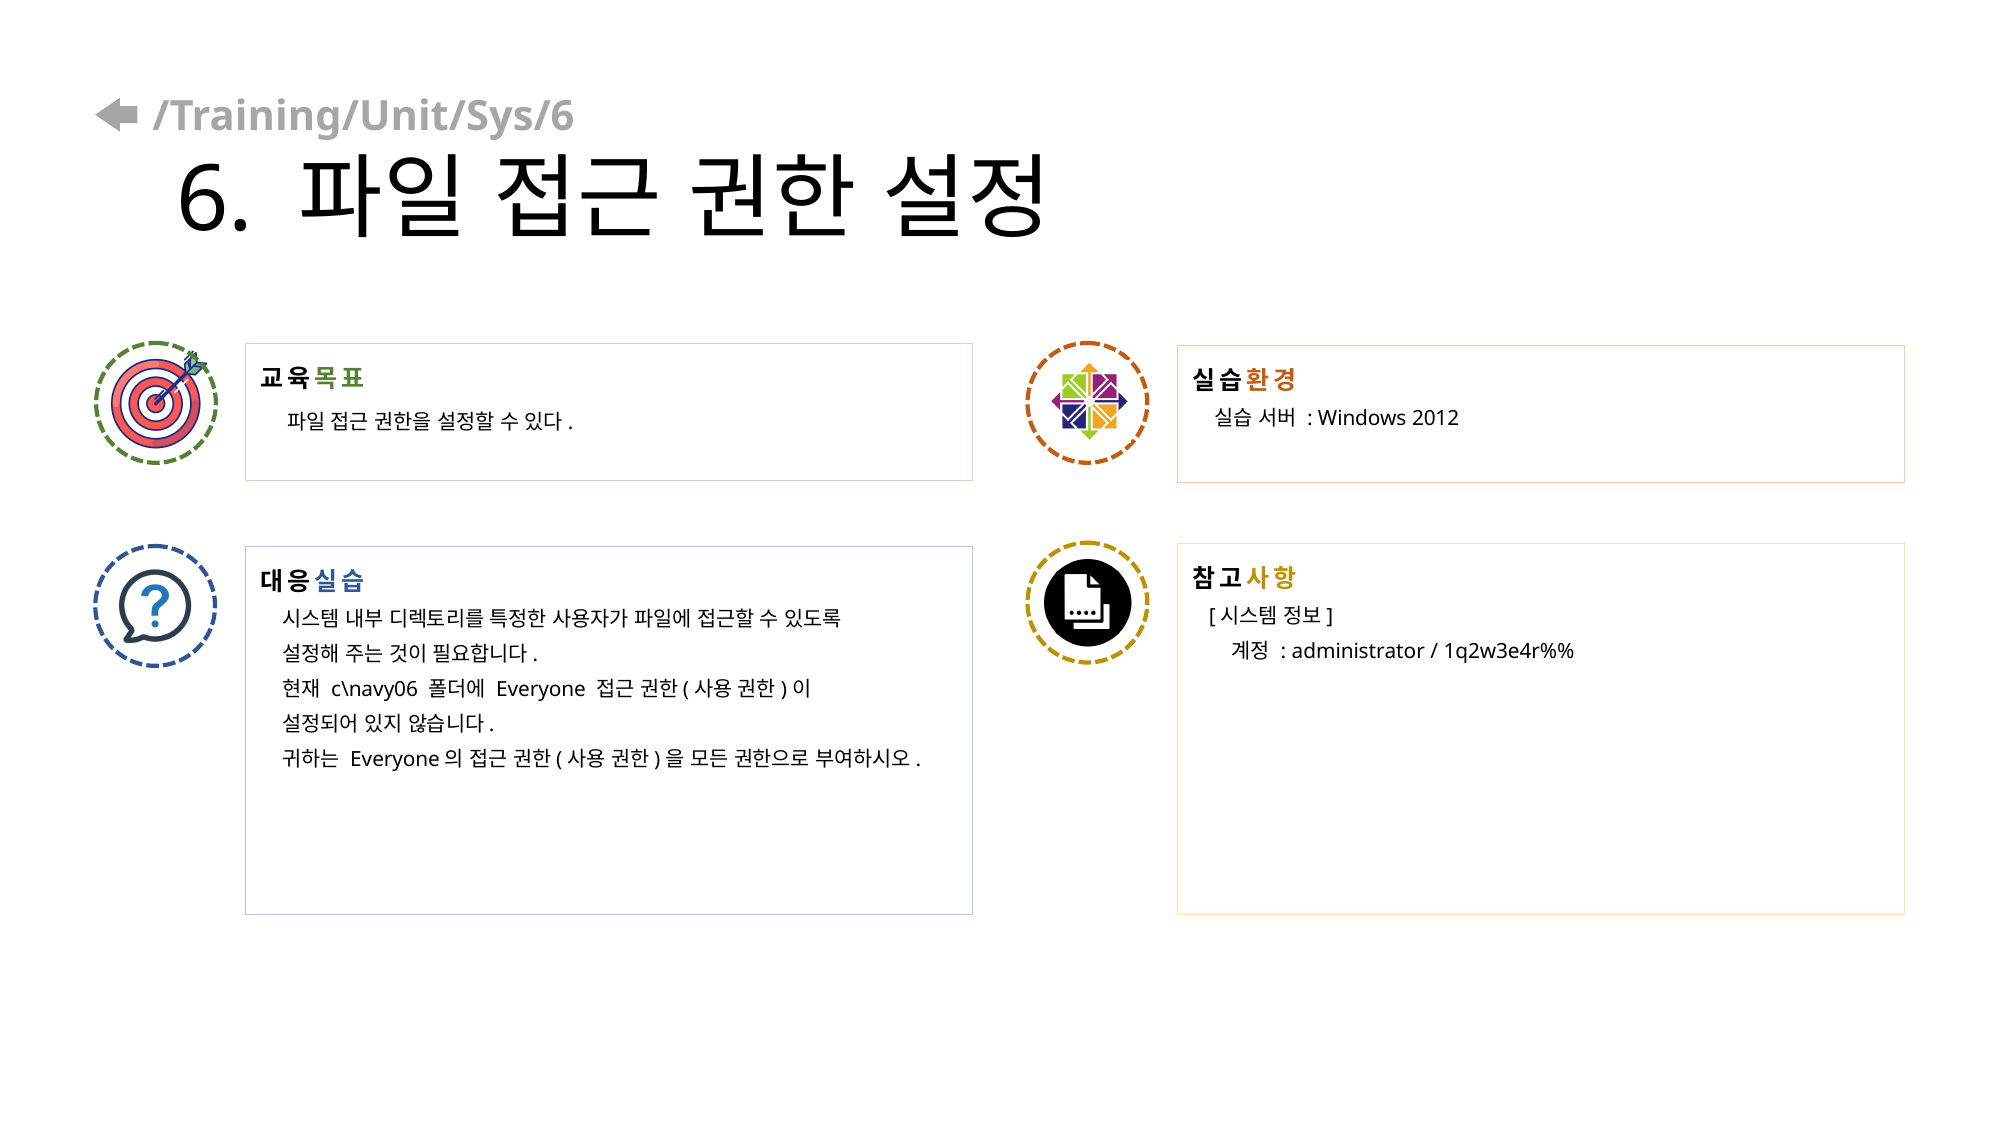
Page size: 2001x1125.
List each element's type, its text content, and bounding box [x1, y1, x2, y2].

text_box [124, 455, 187, 464]
title /Training/Unit/Sys/6 6. 파일 접근 권한 설정 [137, 59, 1863, 278]
text_box [1051, 541, 1125, 554]
picture [103, 343, 215, 455]
text_box 실습환경 실습 서버 : Windows 2012 [1177, 345, 1905, 483]
text_box 대응실습 시스템 내부 디렉토리를 특정한 사용자가 파일에 접근할 수 있도록 설정해 주는 것이 필요합니다. 현재 c\navy06 폴더에 Everyone 접근 권한(사용 권한)이 설정되어 있지 않습니다. 귀하는 Everyone의 접근 권한(사용 권한)을 모든 권한으로 부여하시오. [245, 546, 973, 915]
picture [1039, 554, 1136, 651]
picture [1048, 360, 1131, 443]
text_box [95, 373, 103, 434]
text_box [1026, 341, 1149, 464]
text_box [1136, 565, 1149, 640]
text_box 참고사항 [시스템 정보] 계정 : administrator / 1q2w3e4r%% [1177, 543, 1905, 915]
text_box [1050, 651, 1125, 664]
text_box [94, 544, 217, 667]
picture [117, 567, 193, 644]
text_box [1026, 566, 1039, 640]
text_box 교육목표 파일 접근 권한을 설정할 수 있다. [245, 343, 973, 481]
text_box [93, 95, 137, 134]
